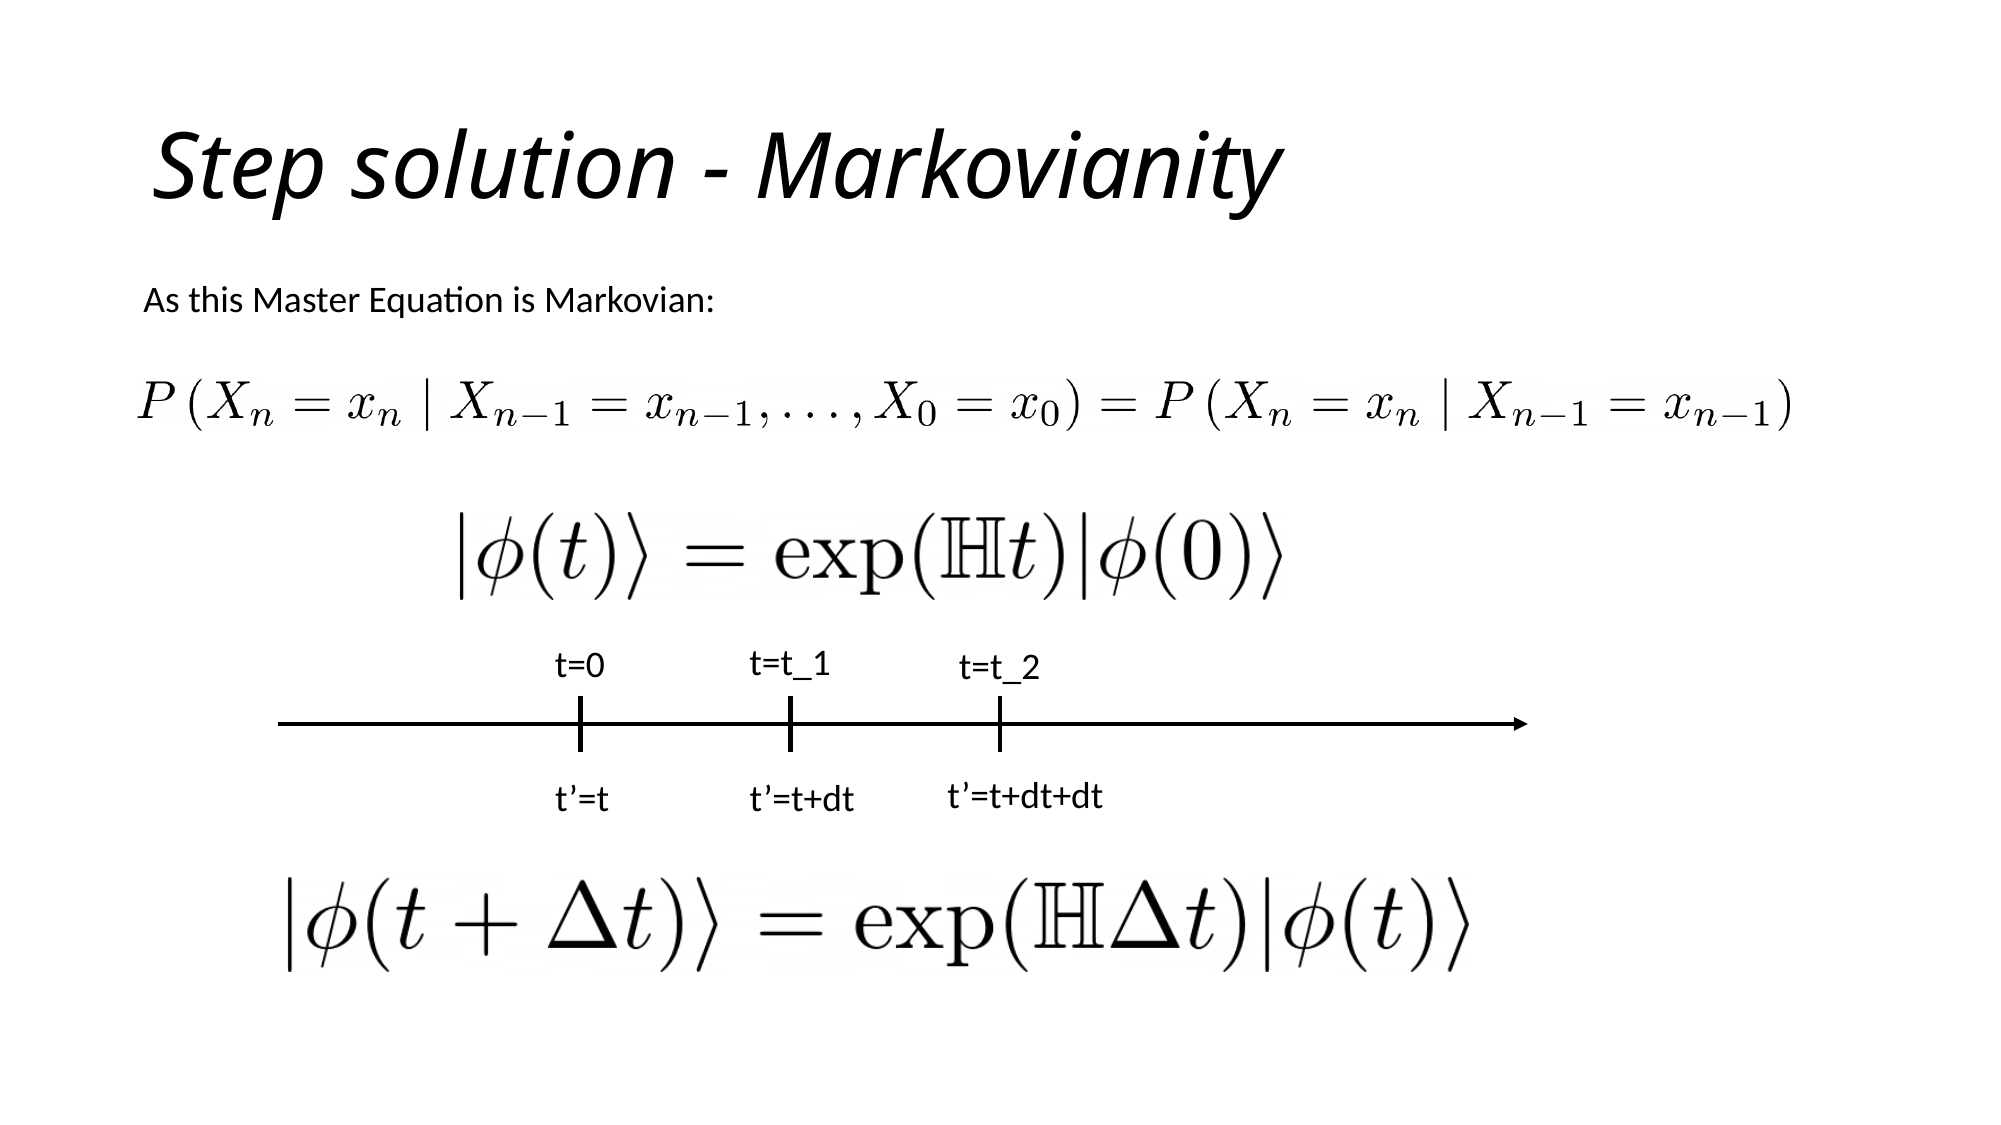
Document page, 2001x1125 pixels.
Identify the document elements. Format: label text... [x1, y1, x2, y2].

picture [459, 511, 1283, 600]
text_box t’=t [540, 767, 625, 827]
text_box t=t_2 [944, 634, 1056, 695]
text_box t=t_1 [734, 630, 846, 691]
picture [137, 378, 1790, 431]
text_box t’=t+dt [734, 767, 870, 827]
picture [286, 876, 1470, 972]
text_box t’=t+dt+dt [932, 763, 1119, 824]
title Step solution - Markovianity [137, 59, 1863, 278]
text_box As this Master Equation is Markovian: [128, 267, 1033, 327]
text_box t=0 [540, 632, 621, 693]
